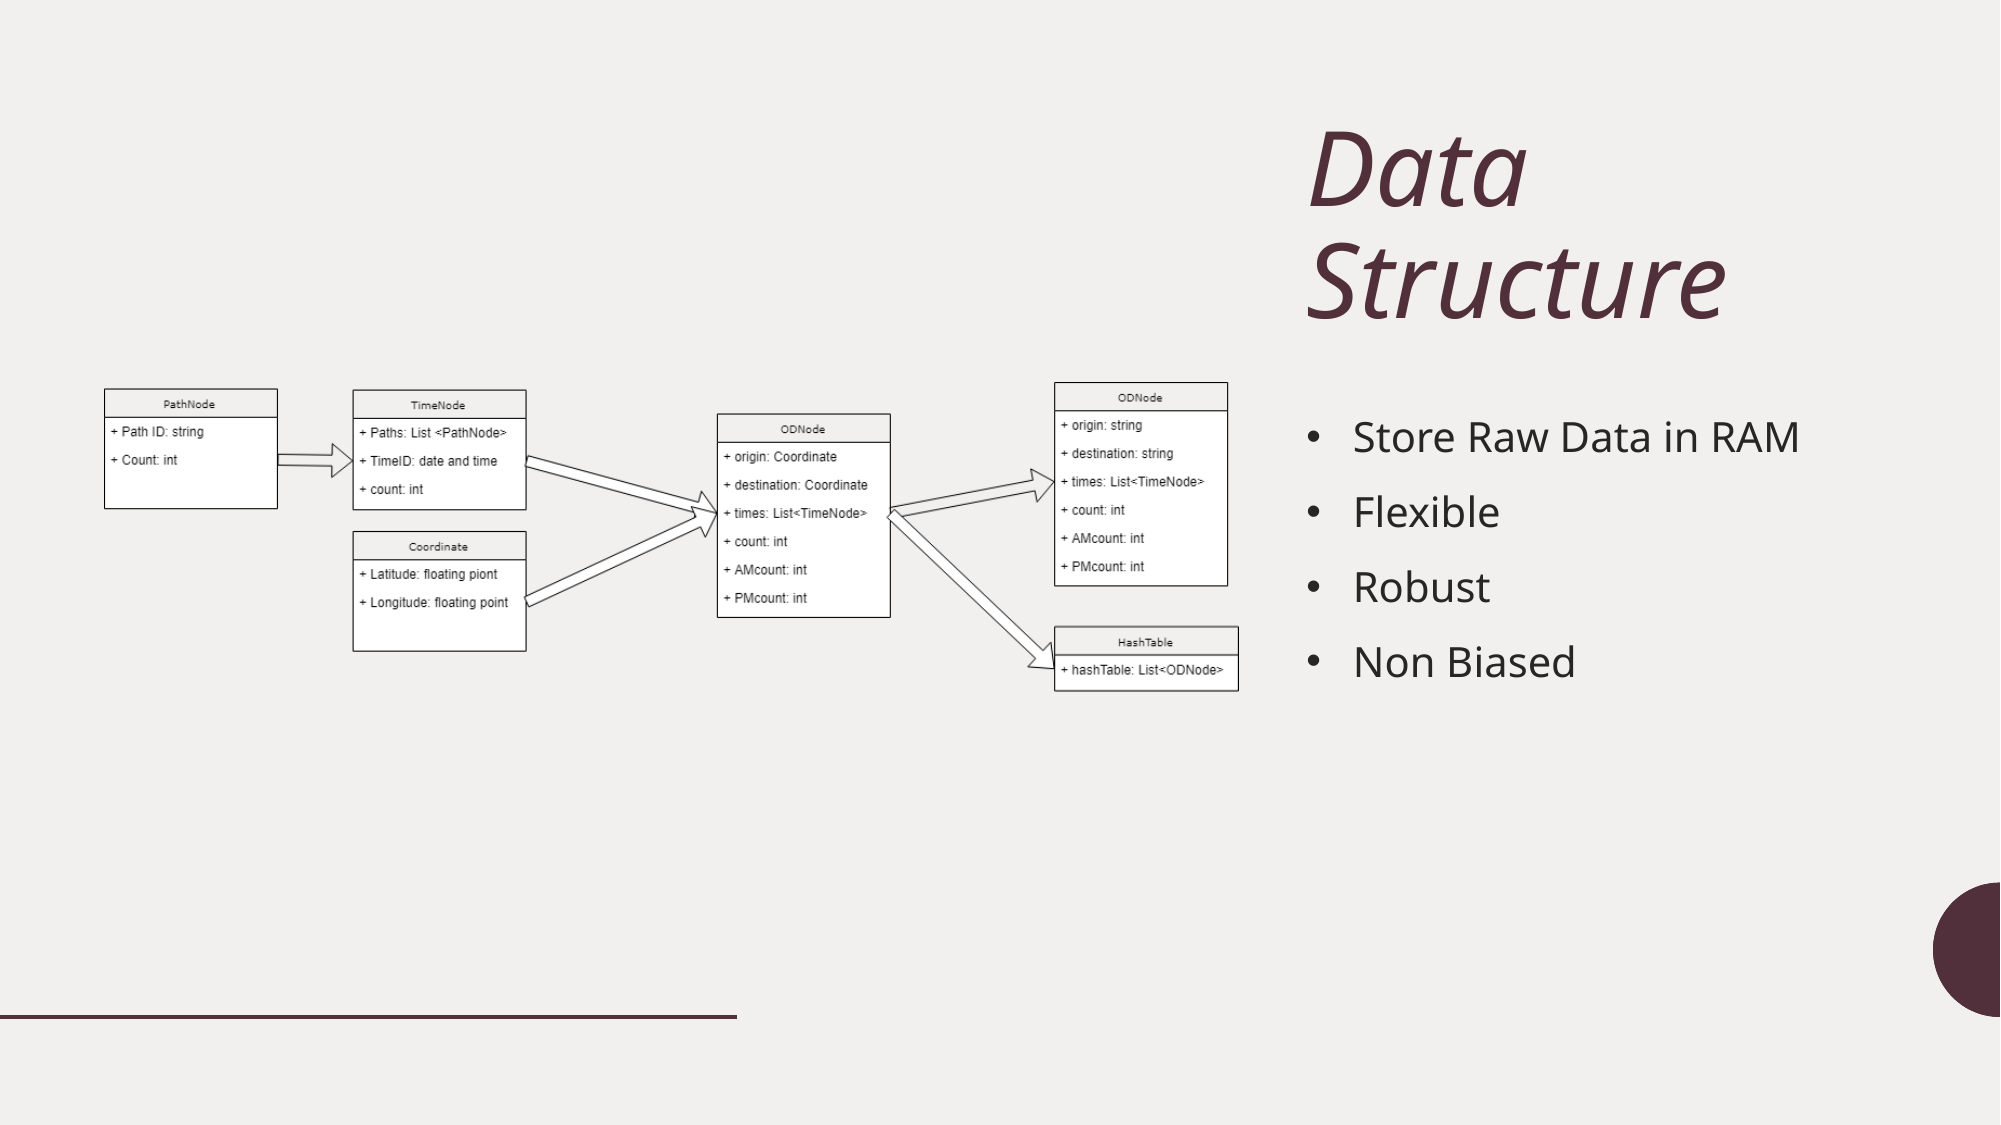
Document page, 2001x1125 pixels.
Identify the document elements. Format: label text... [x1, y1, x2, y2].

text_box [1933, 882, 2000, 1017]
list Store Raw Data in RAM Flexible Robust Non Biased [1291, 397, 1896, 1020]
picture [104, 382, 1239, 692]
title Data Structure [1291, 108, 1896, 373]
